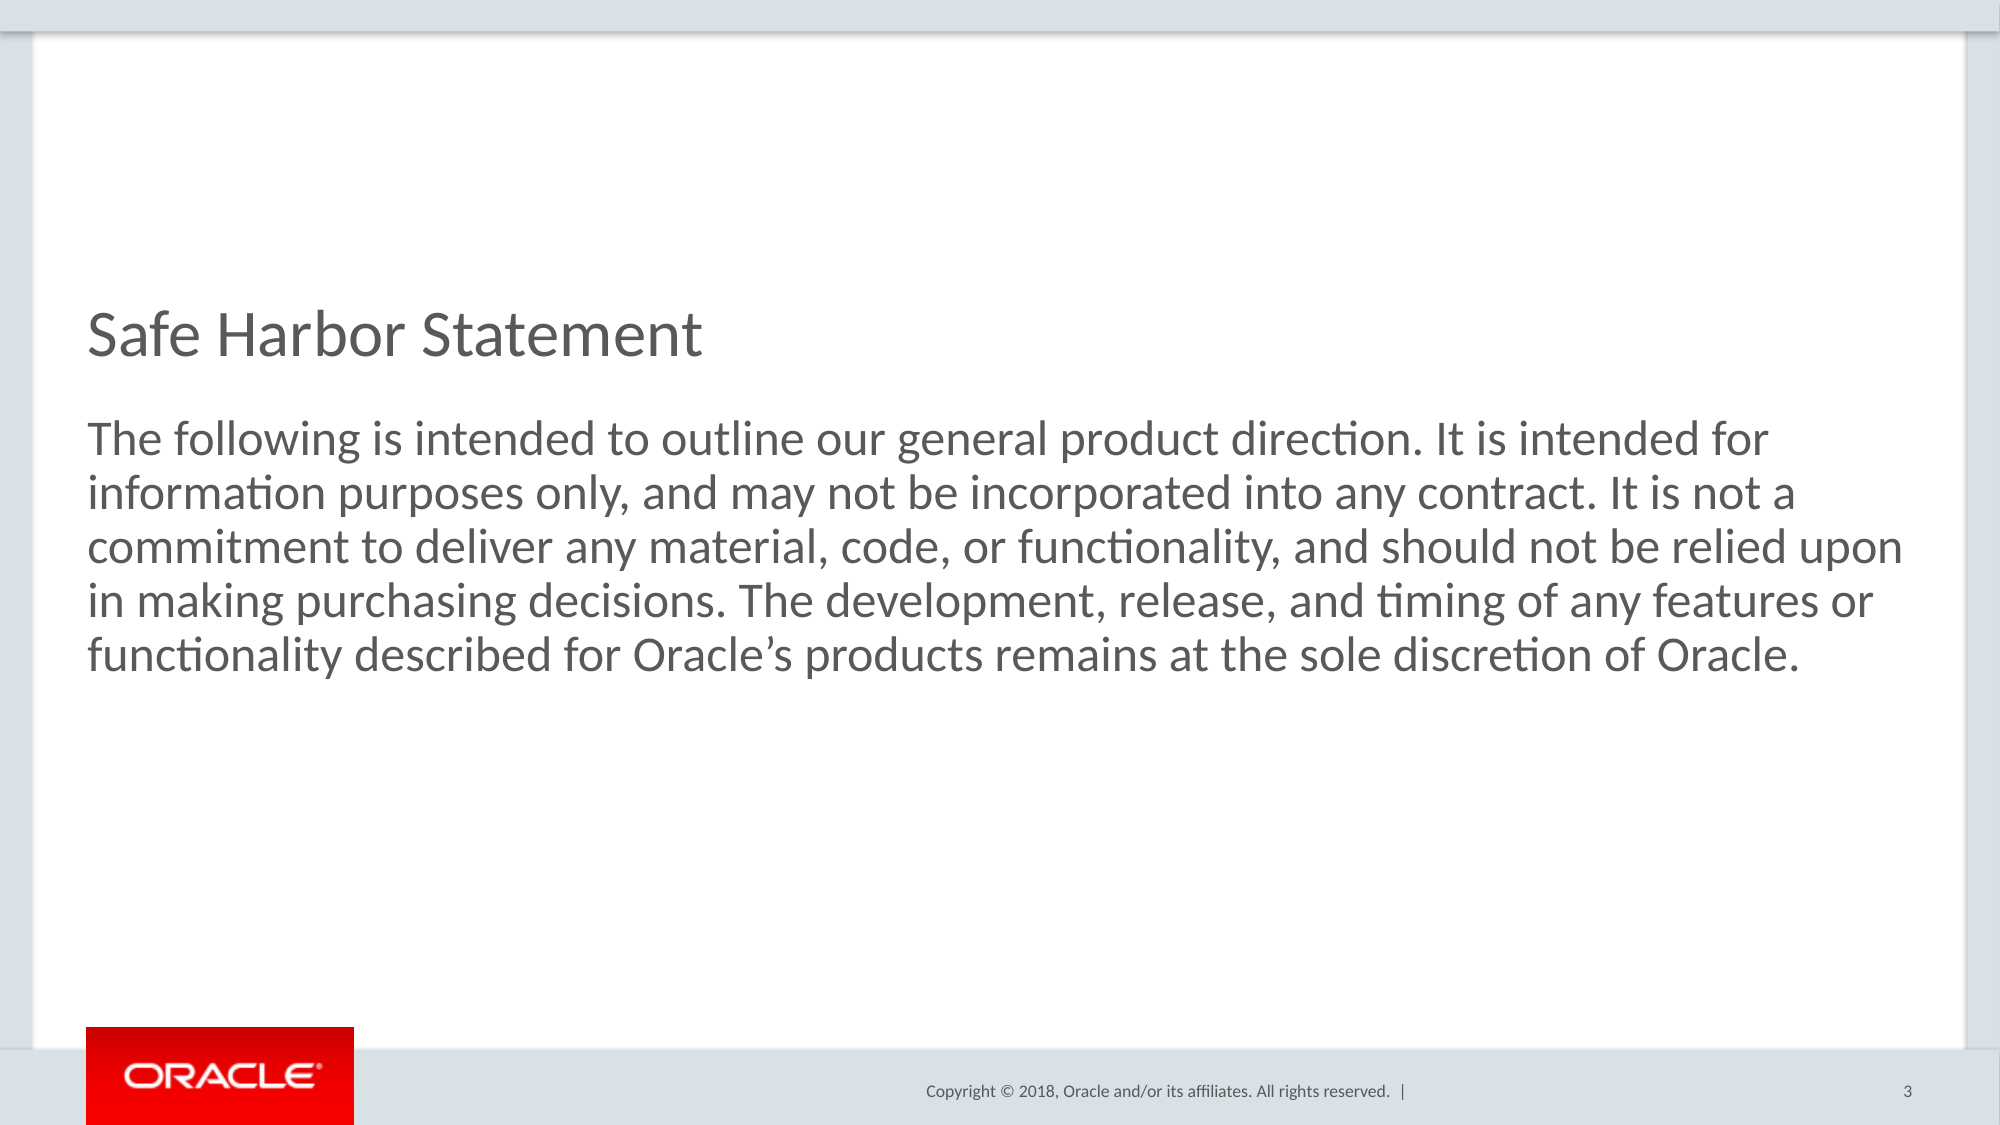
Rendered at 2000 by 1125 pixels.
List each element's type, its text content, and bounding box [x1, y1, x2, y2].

slide_number 3 [1849, 1075, 1913, 1106]
picture [86, 1027, 354, 1125]
